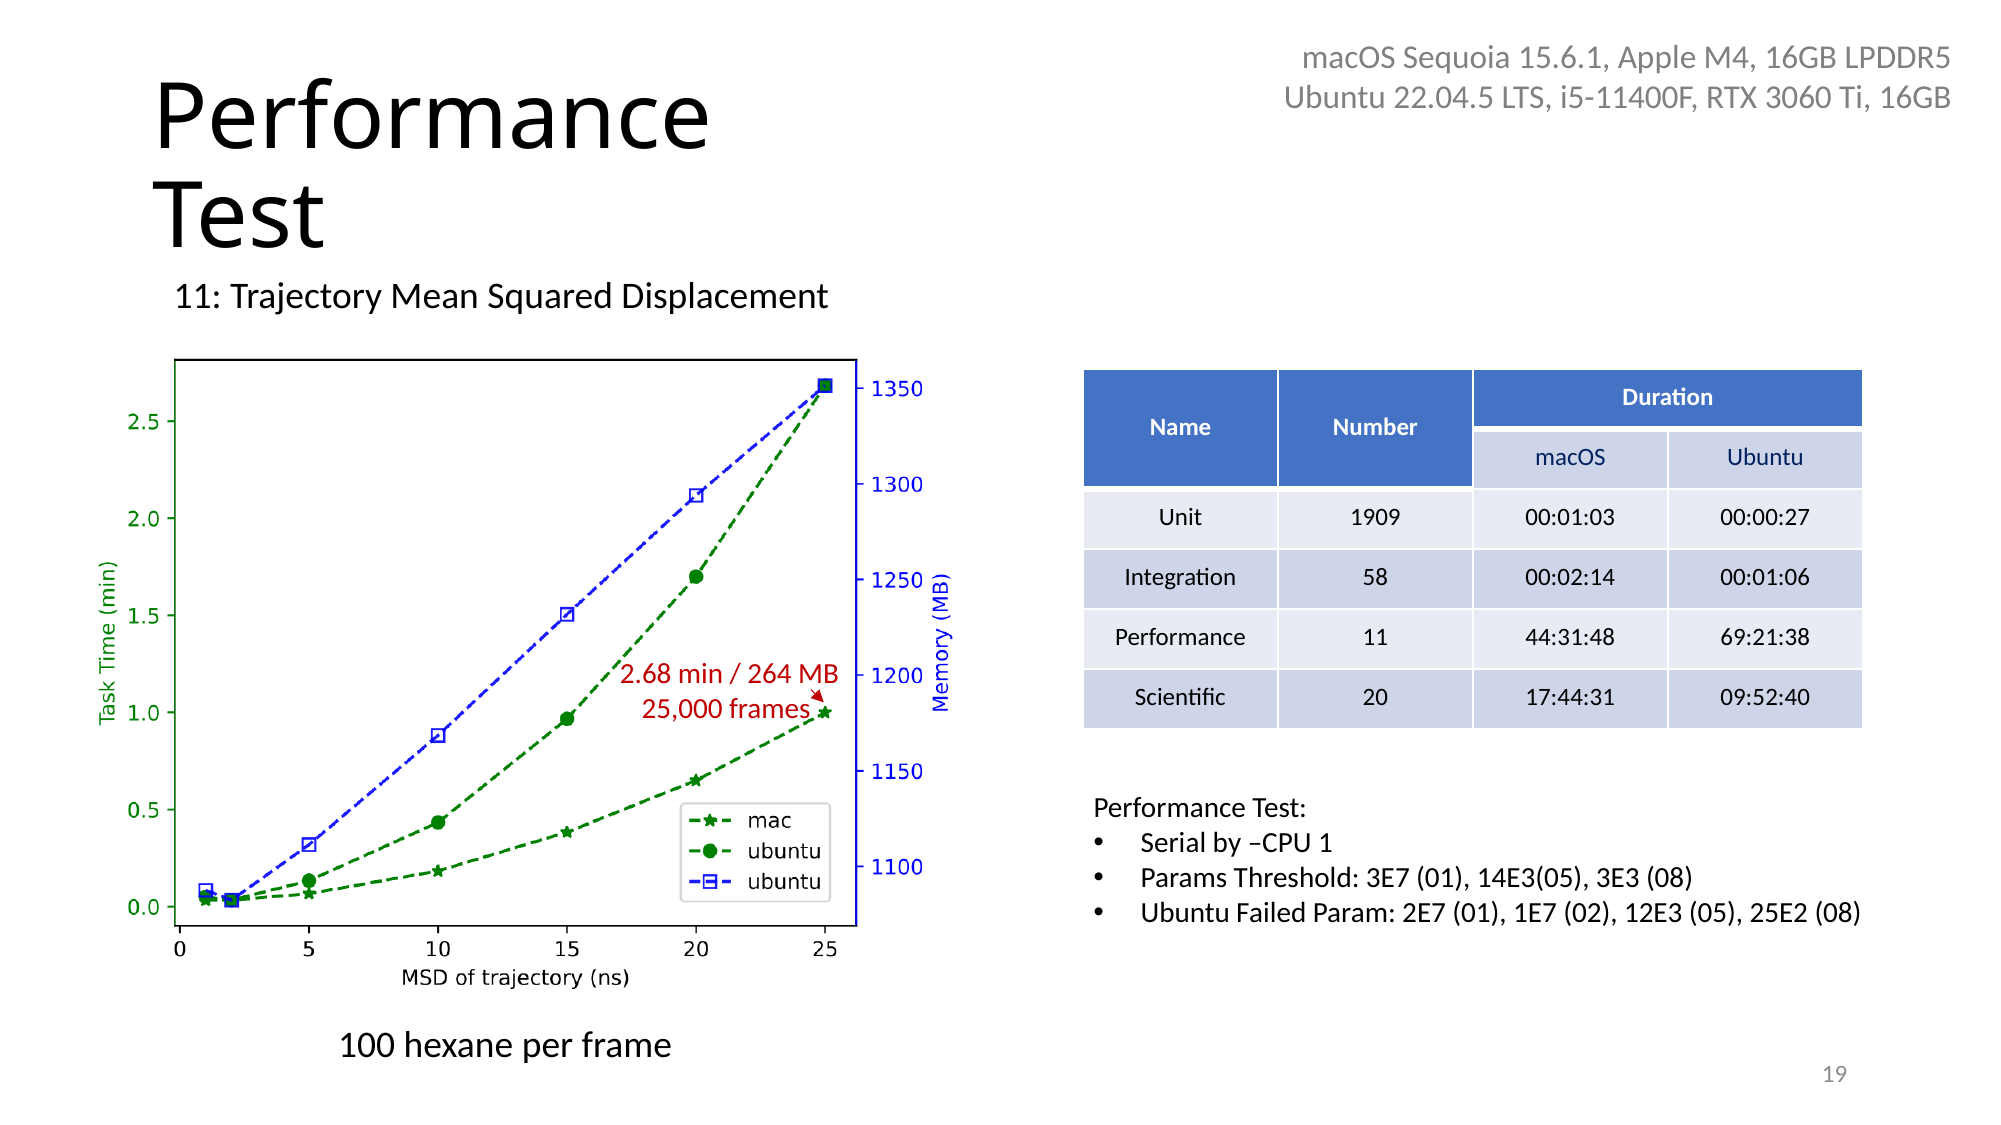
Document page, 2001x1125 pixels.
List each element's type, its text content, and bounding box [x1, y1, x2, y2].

table_cell 44:31:48 [1474, 610, 1667, 668]
table_cell 00:01:06 [1669, 550, 1862, 608]
table_cell Ubuntu [1669, 432, 1862, 488]
table_cell macOS [1474, 432, 1667, 488]
picture [74, 337, 975, 1013]
table_cell 17:44:31 [1474, 670, 1667, 728]
table_cell Performance [1084, 610, 1277, 668]
table_cell Scientific [1084, 670, 1277, 728]
table_header Number [1279, 370, 1472, 486]
table_cell 69:21:38 [1669, 610, 1862, 668]
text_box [811, 689, 824, 703]
text_box 100 hexane per frame [323, 1013, 693, 1073]
text_box Performance Test: Serial by –CPU 1 Params Threshold: 3E7 (01), 14E3(05), 3E3 (08) Ubuntu Failed Param: 2E7 (01), 1E7 (02), 12E3 (05), 25E2 (08) [1078, 781, 1877, 936]
table_cell 20 [1279, 670, 1472, 728]
table_header Duration [1474, 370, 1862, 426]
text_box 11: Trajectory Mean Squared Displacement [158, 263, 855, 324]
slide_number 19 [1412, 1042, 1863, 1103]
table_cell 1909 [1279, 492, 1472, 548]
table_cell Integration [1084, 550, 1277, 608]
table_cell 00:02:14 [1474, 550, 1667, 608]
table_header Name [1084, 370, 1277, 486]
table_cell 58 [1279, 550, 1472, 608]
title Performance Test [137, 59, 862, 278]
table_cell 09:52:40 [1669, 670, 1862, 728]
table_cell 00:00:27 [1669, 490, 1862, 548]
text_box macOS Sequoia 15.6.1, Apple M4, 16GB LPDDR5 Ubuntu 22.04.5 LTS, i5-11400F, RTX 3060 Ti, 16GB [1268, 27, 1967, 123]
table_cell Unit [1084, 492, 1277, 548]
table_cell 11 [1279, 610, 1472, 668]
table_cell 00:01:03 [1474, 490, 1667, 548]
